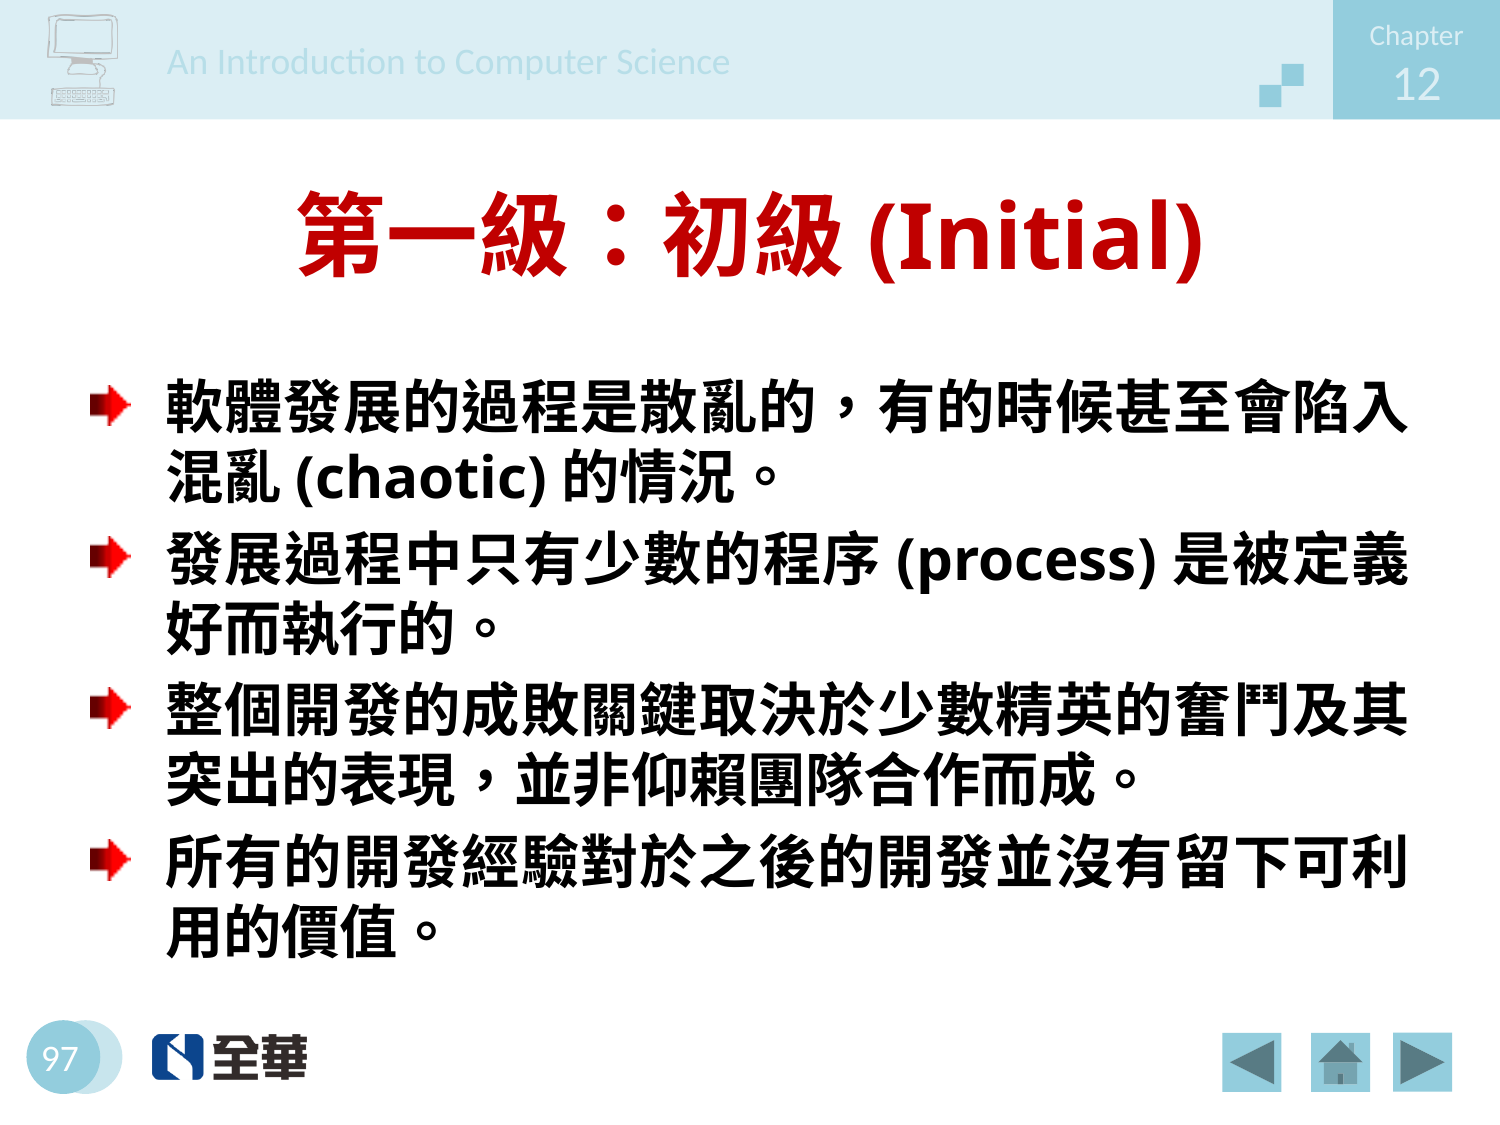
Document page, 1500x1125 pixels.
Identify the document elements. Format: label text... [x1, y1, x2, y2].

picture [90, 839, 131, 881]
picture [90, 536, 131, 578]
picture [90, 385, 131, 426]
list 軟體發展的過程是散亂的，有的時候甚至會陷入混亂(chaotic)的情況。 發展過程中只有少數的程序(process)是被定義好而執行的。 整個開發的成敗關鍵取決於少數精英的奮鬥及其突出的表現，並非仰賴團隊合作而成。 所有的開發經驗對於之後的開發並沒有留下可利用的價值。 [75, 363, 1425, 1005]
picture [90, 687, 131, 729]
picture [47, 14, 118, 106]
picture [152, 1034, 307, 1080]
title 第一級：初級(Initial) [75, 138, 1425, 327]
